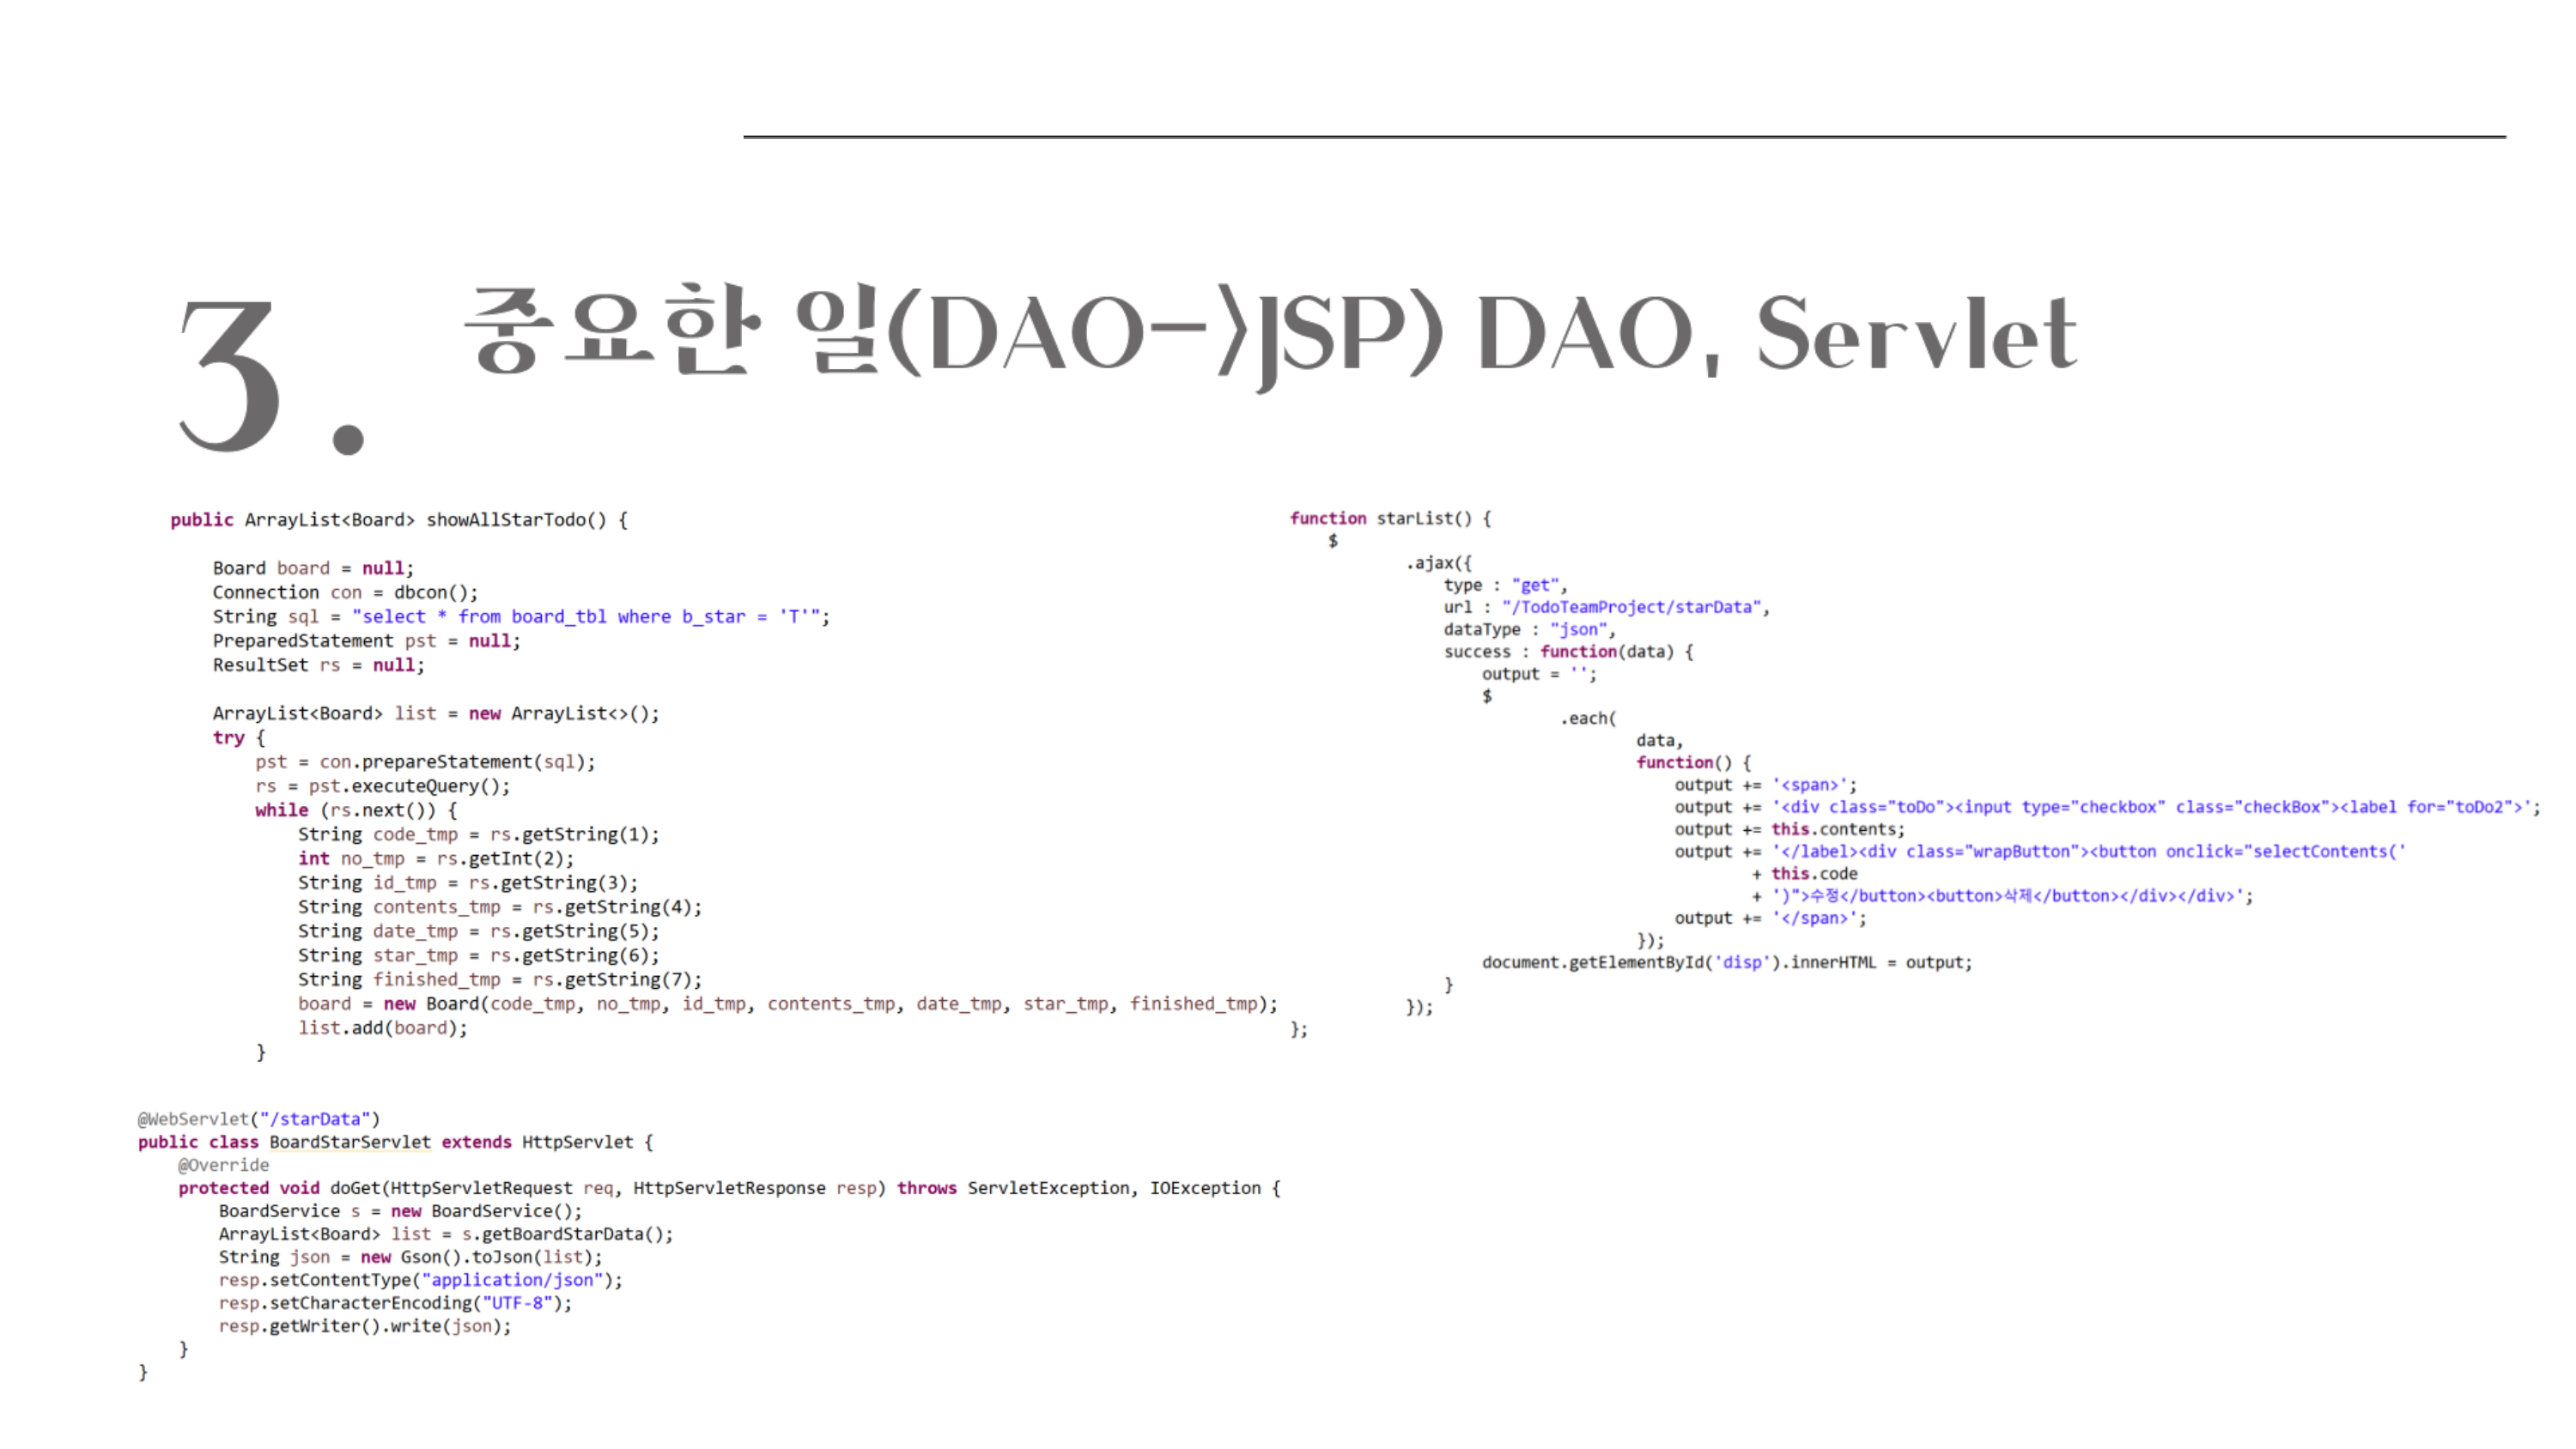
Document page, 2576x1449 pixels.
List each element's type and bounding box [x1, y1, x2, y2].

text_box [161, 516, 1289, 1071]
text_box [136, 1106, 1288, 1389]
text_box [1285, 506, 2553, 1048]
picture [80, 149, 2186, 694]
text_box [743, 136, 2507, 139]
